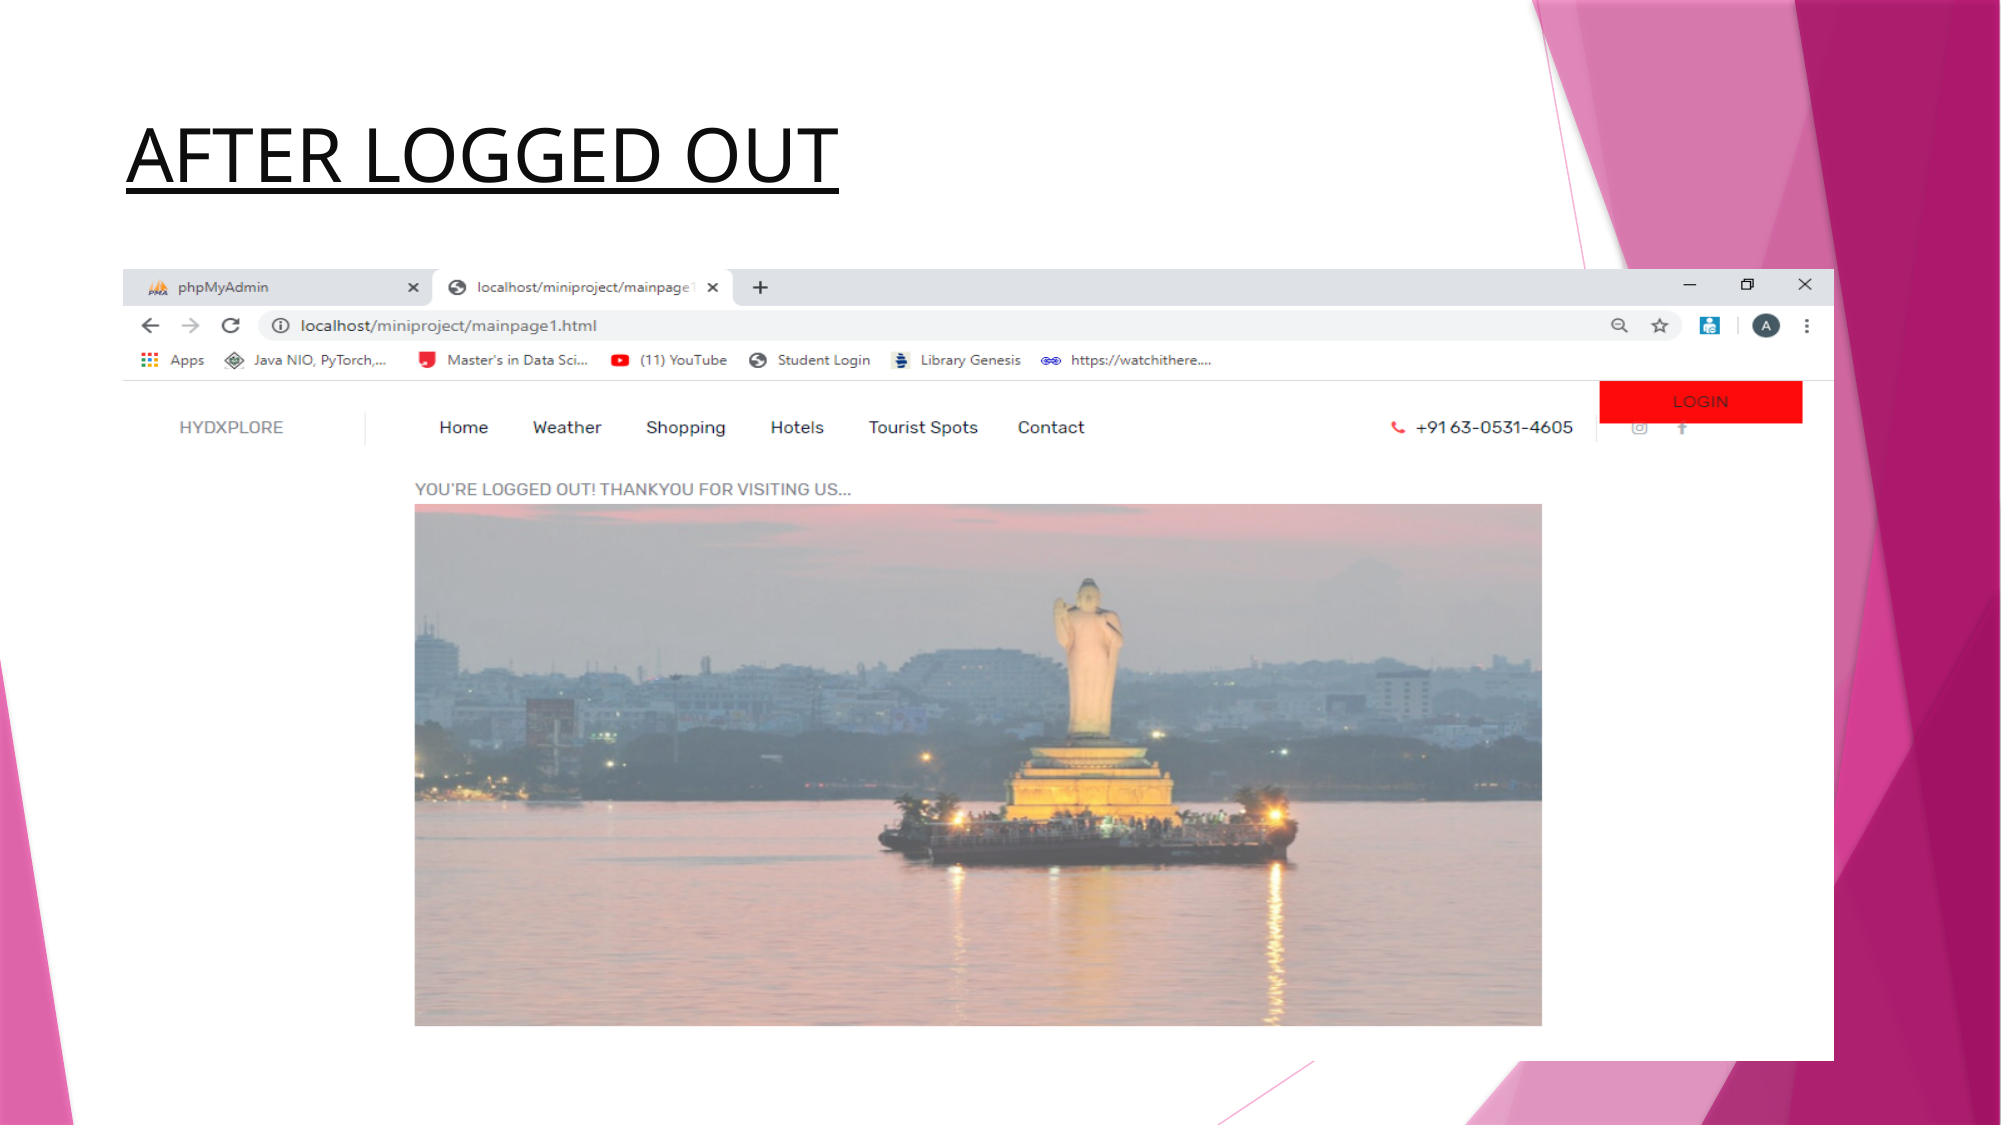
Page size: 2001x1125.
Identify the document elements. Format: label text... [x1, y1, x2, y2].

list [123, 268, 1834, 1061]
title AFTER LOGGED OUT [111, 99, 1522, 317]
